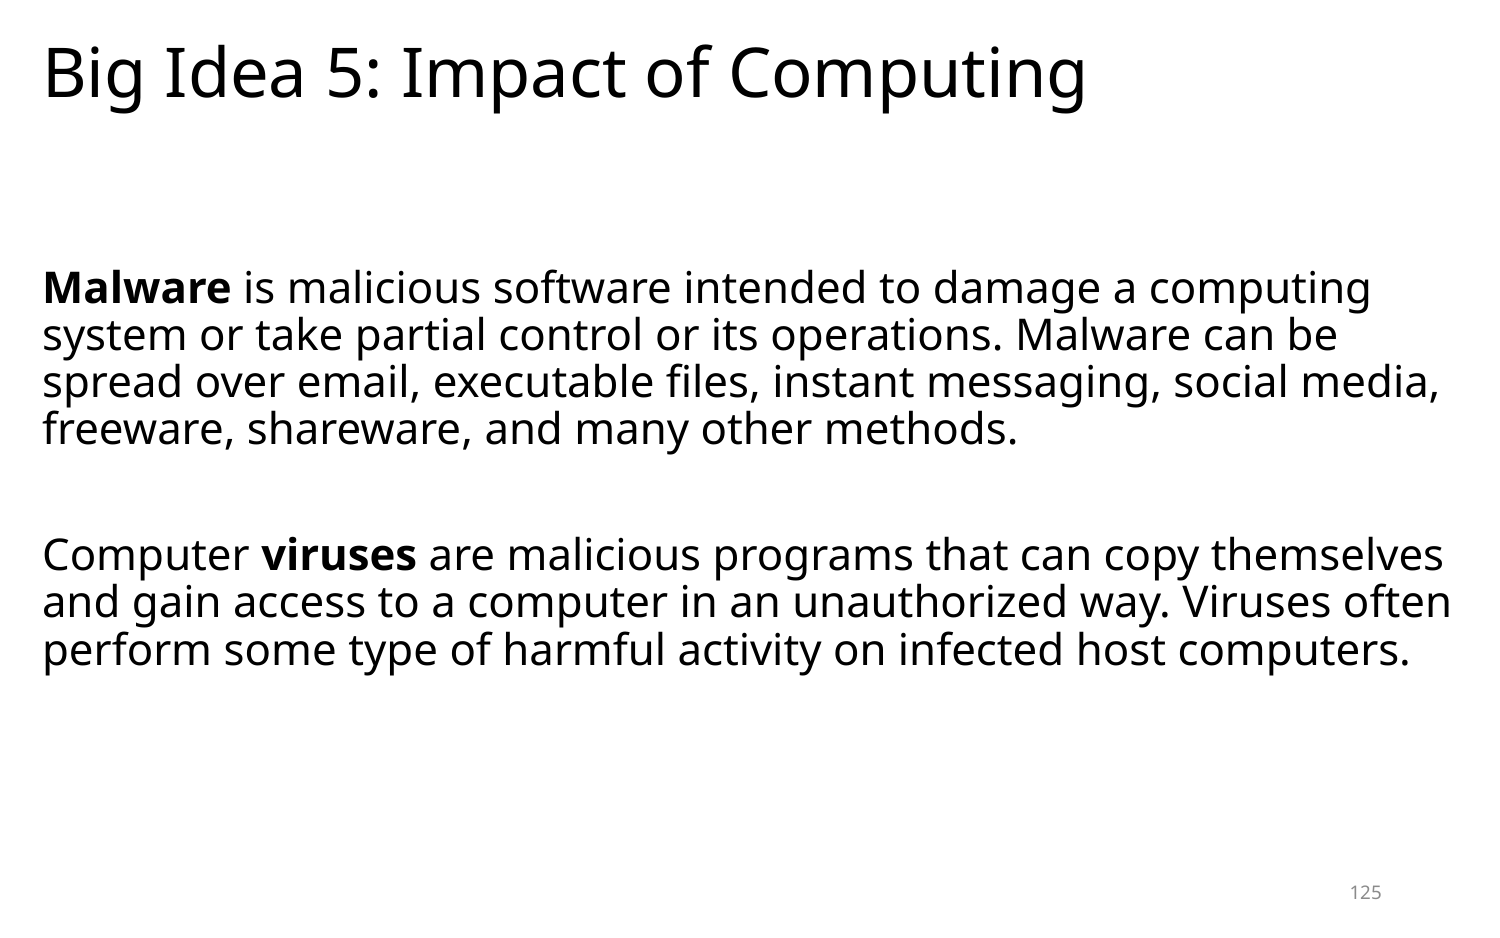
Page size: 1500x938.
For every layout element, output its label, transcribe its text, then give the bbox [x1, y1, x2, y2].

slide_number 125 [1059, 868, 1397, 919]
list ﻿ Malware is malicious software intended to damage a computing system or take partial control or its operations. Malware can be spread over email, executable files, instant messaging, social media, freeware, shareware, and many other methods. ﻿Computer viruses are malicious programs that can copy themselves and gain access to a computer in an unauthorized way. Viruses often perform some type of harmful activity on infected host computers. [26, 132, 1473, 919]
title Big Idea 5: Impact of Computing [26, 18, 1321, 132]
